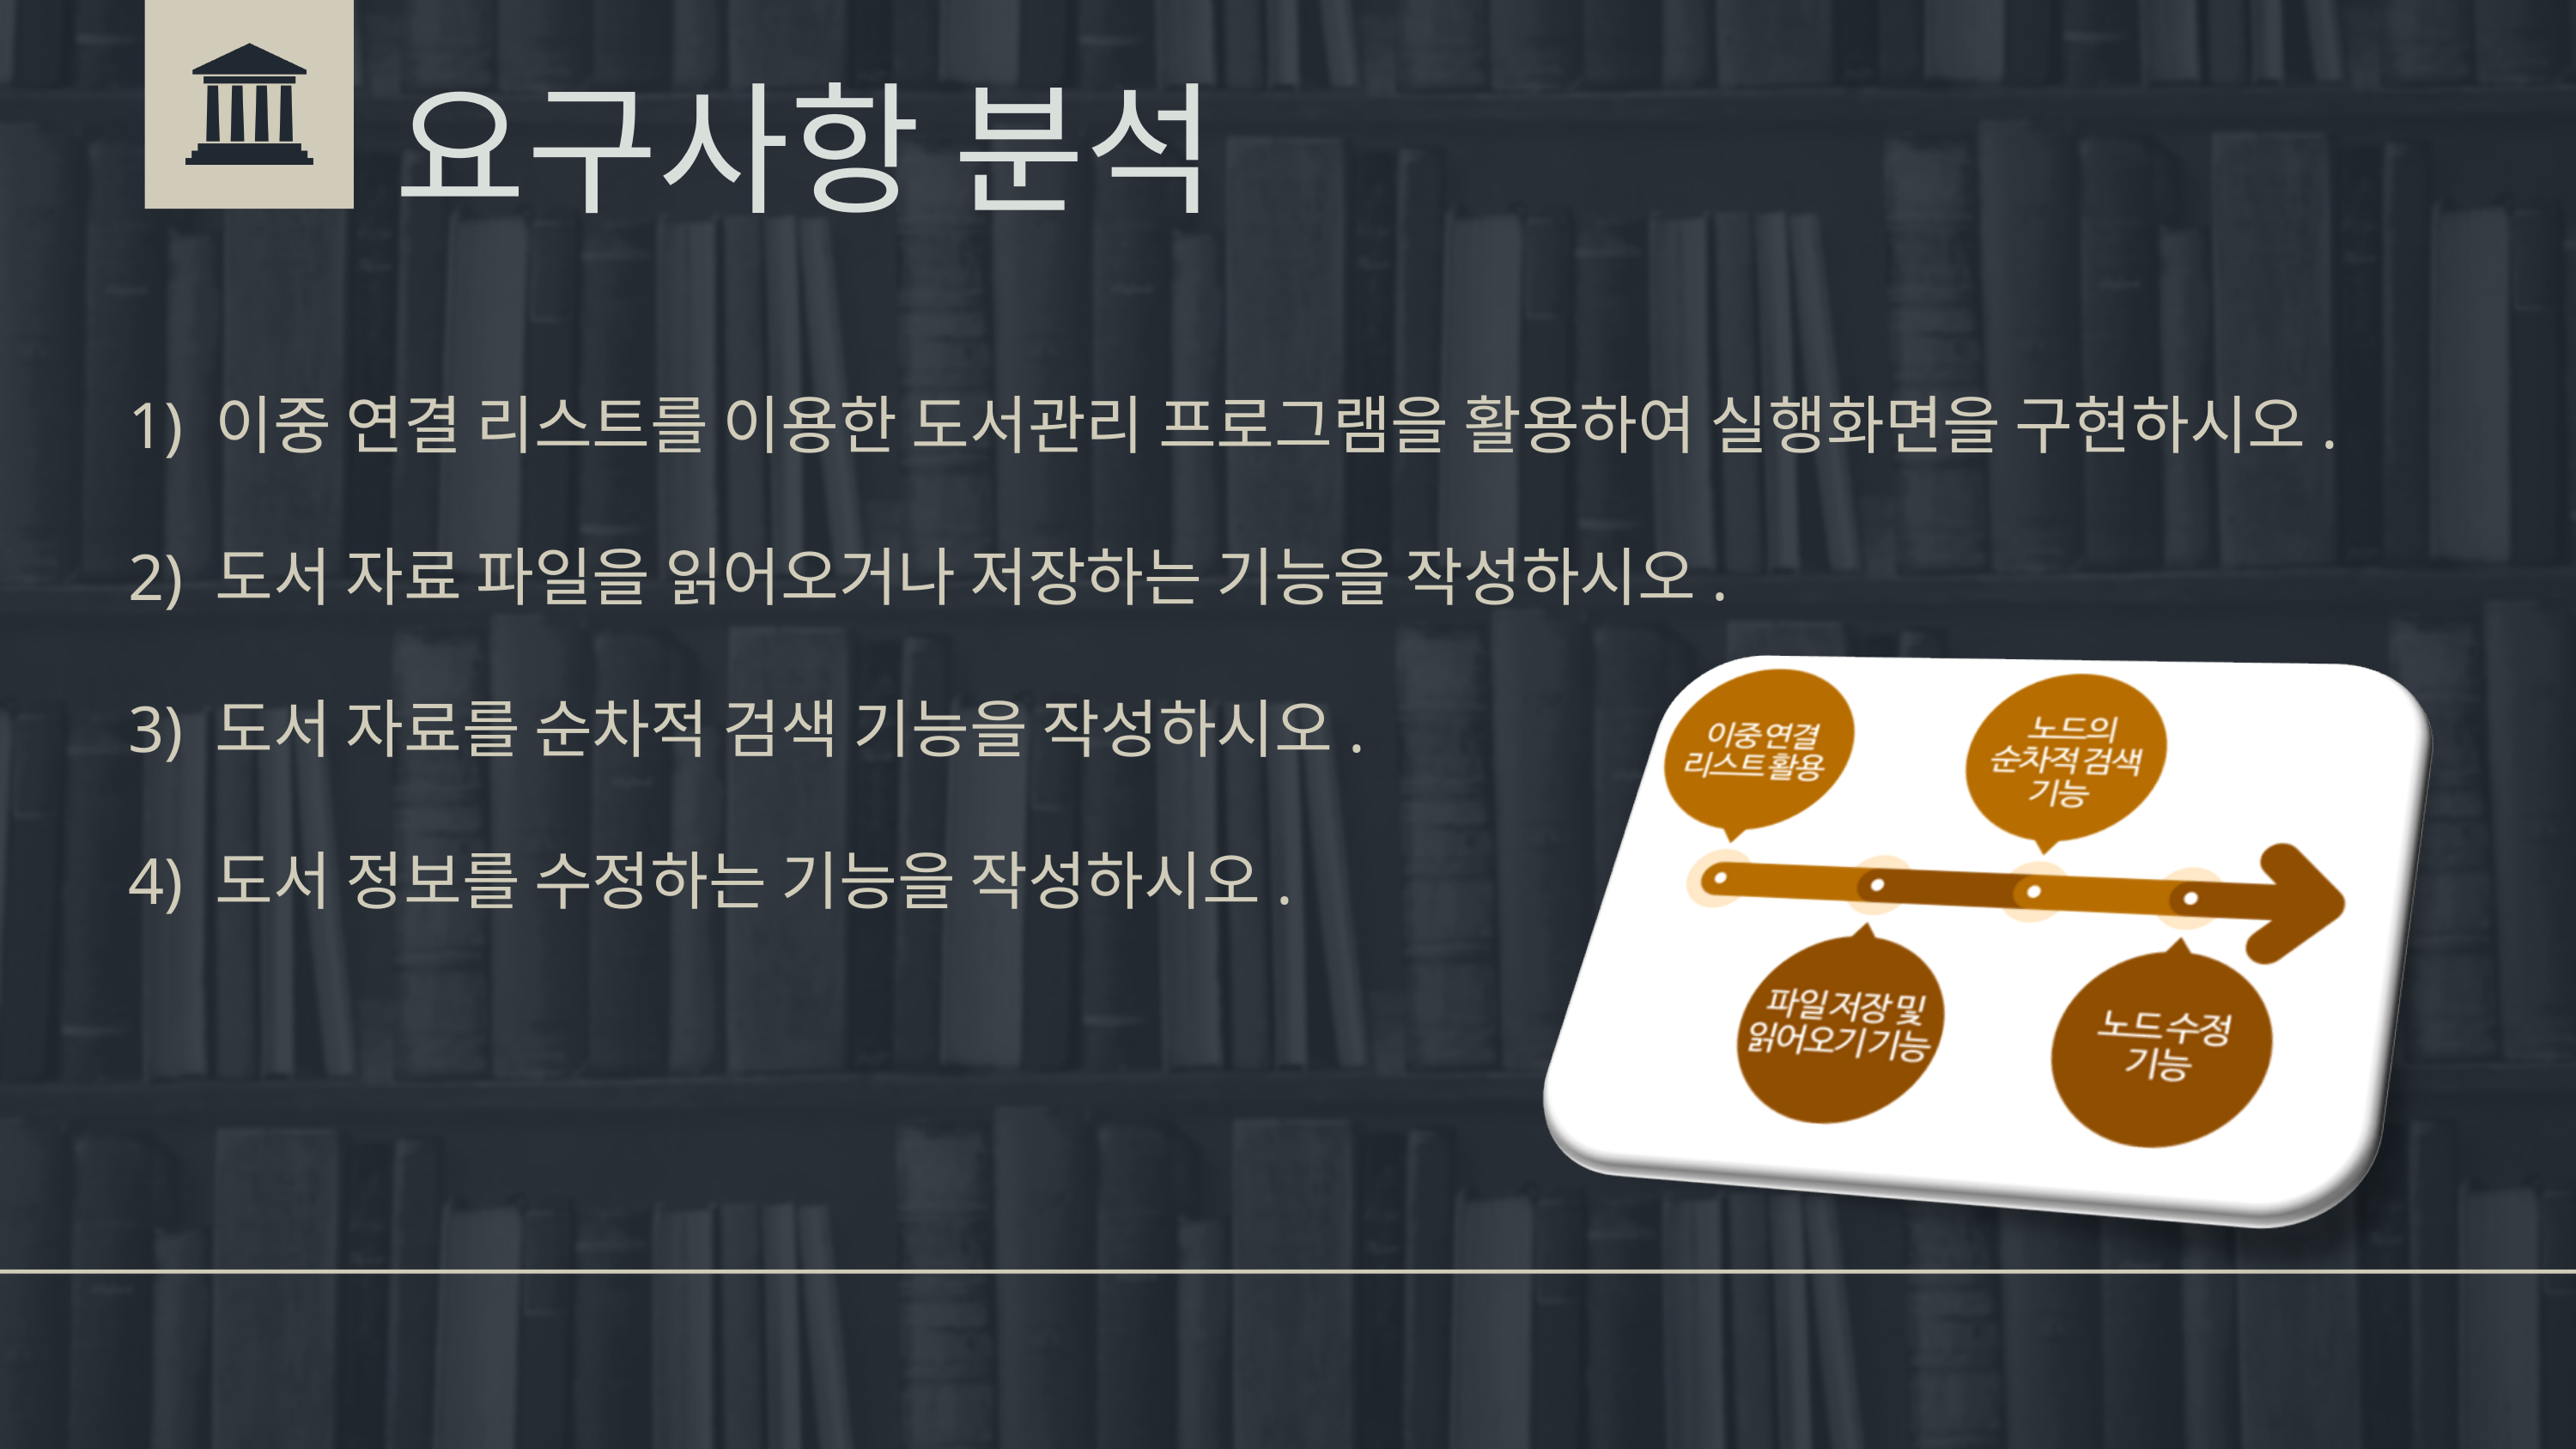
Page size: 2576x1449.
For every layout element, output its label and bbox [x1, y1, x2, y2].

picture [0, 0, 2576, 1449]
text_box [144, 0, 355, 209]
text_box [127, 385, 1475, 1094]
text_box [2089, 385, 2361, 640]
text_box [394, 59, 2084, 1076]
